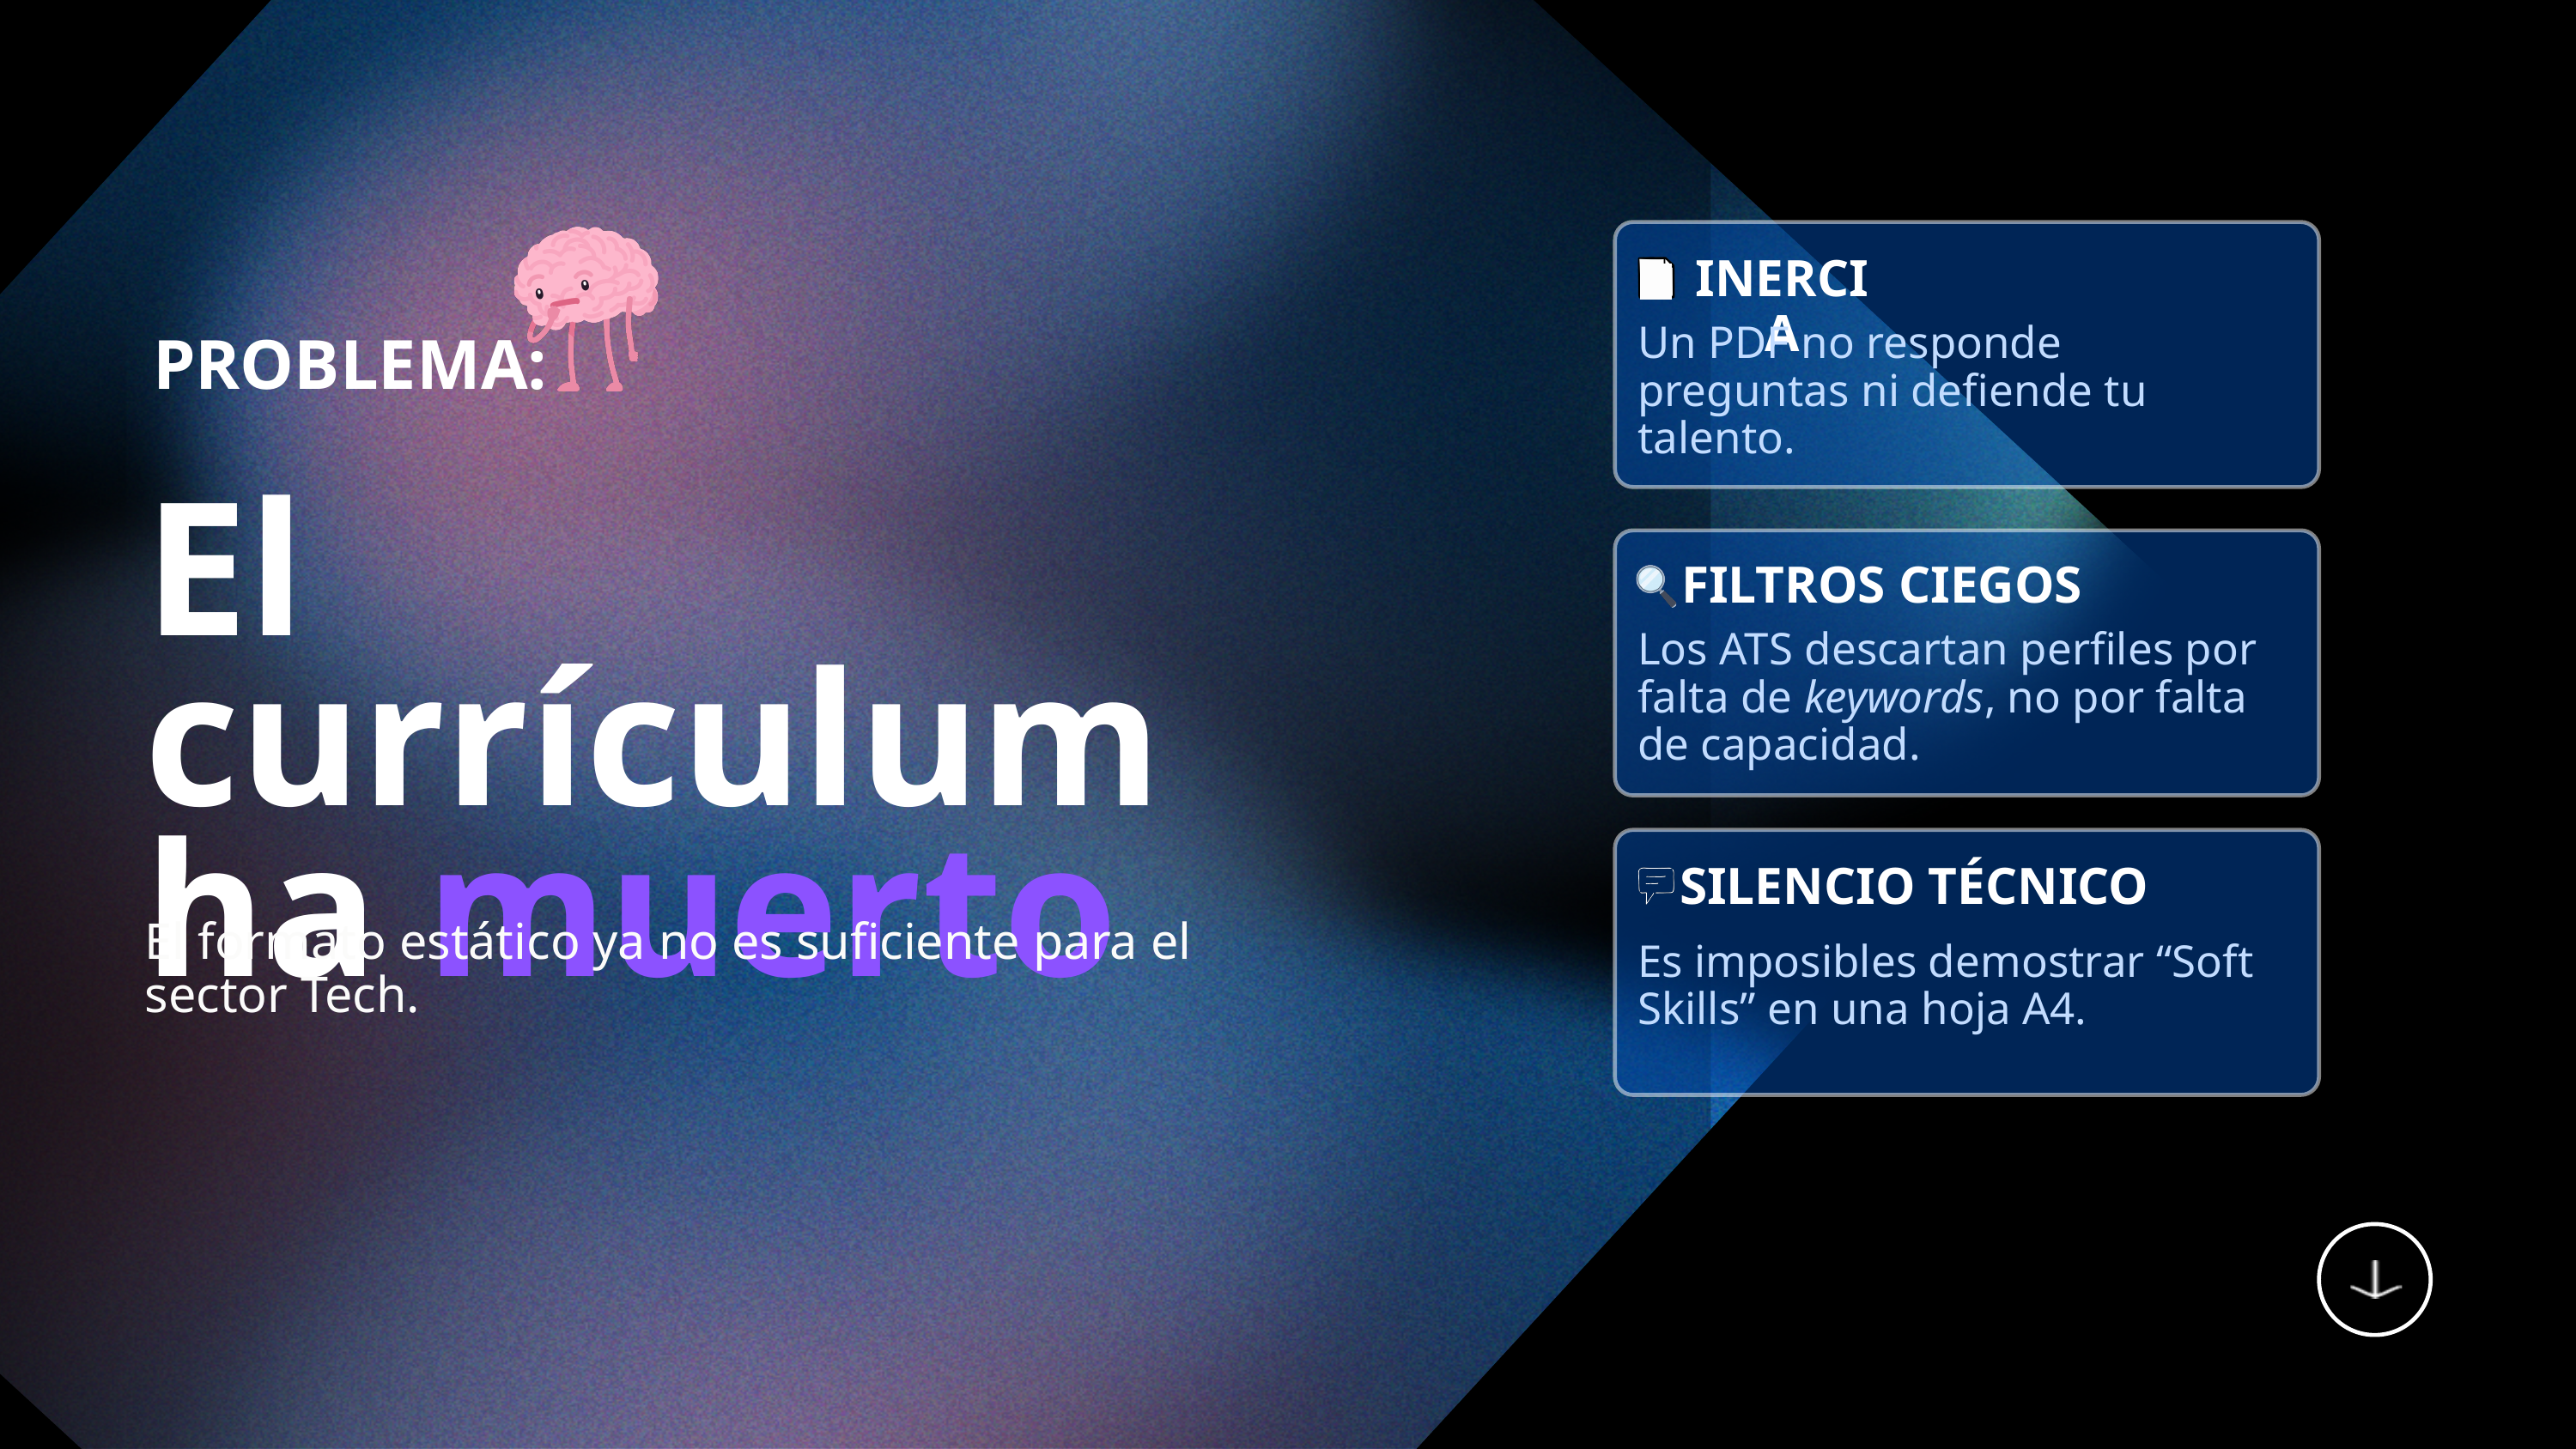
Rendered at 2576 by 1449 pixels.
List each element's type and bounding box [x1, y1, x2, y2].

text_box [144, 227, 659, 407]
text_box [2318, 1223, 2432, 1336]
text_box [1715, 144, 2432, 1304]
text_box [0, 0, 1711, 1449]
text_box [1614, 530, 2319, 796]
text_box [1614, 829, 2319, 1095]
text_box [1614, 221, 2319, 488]
